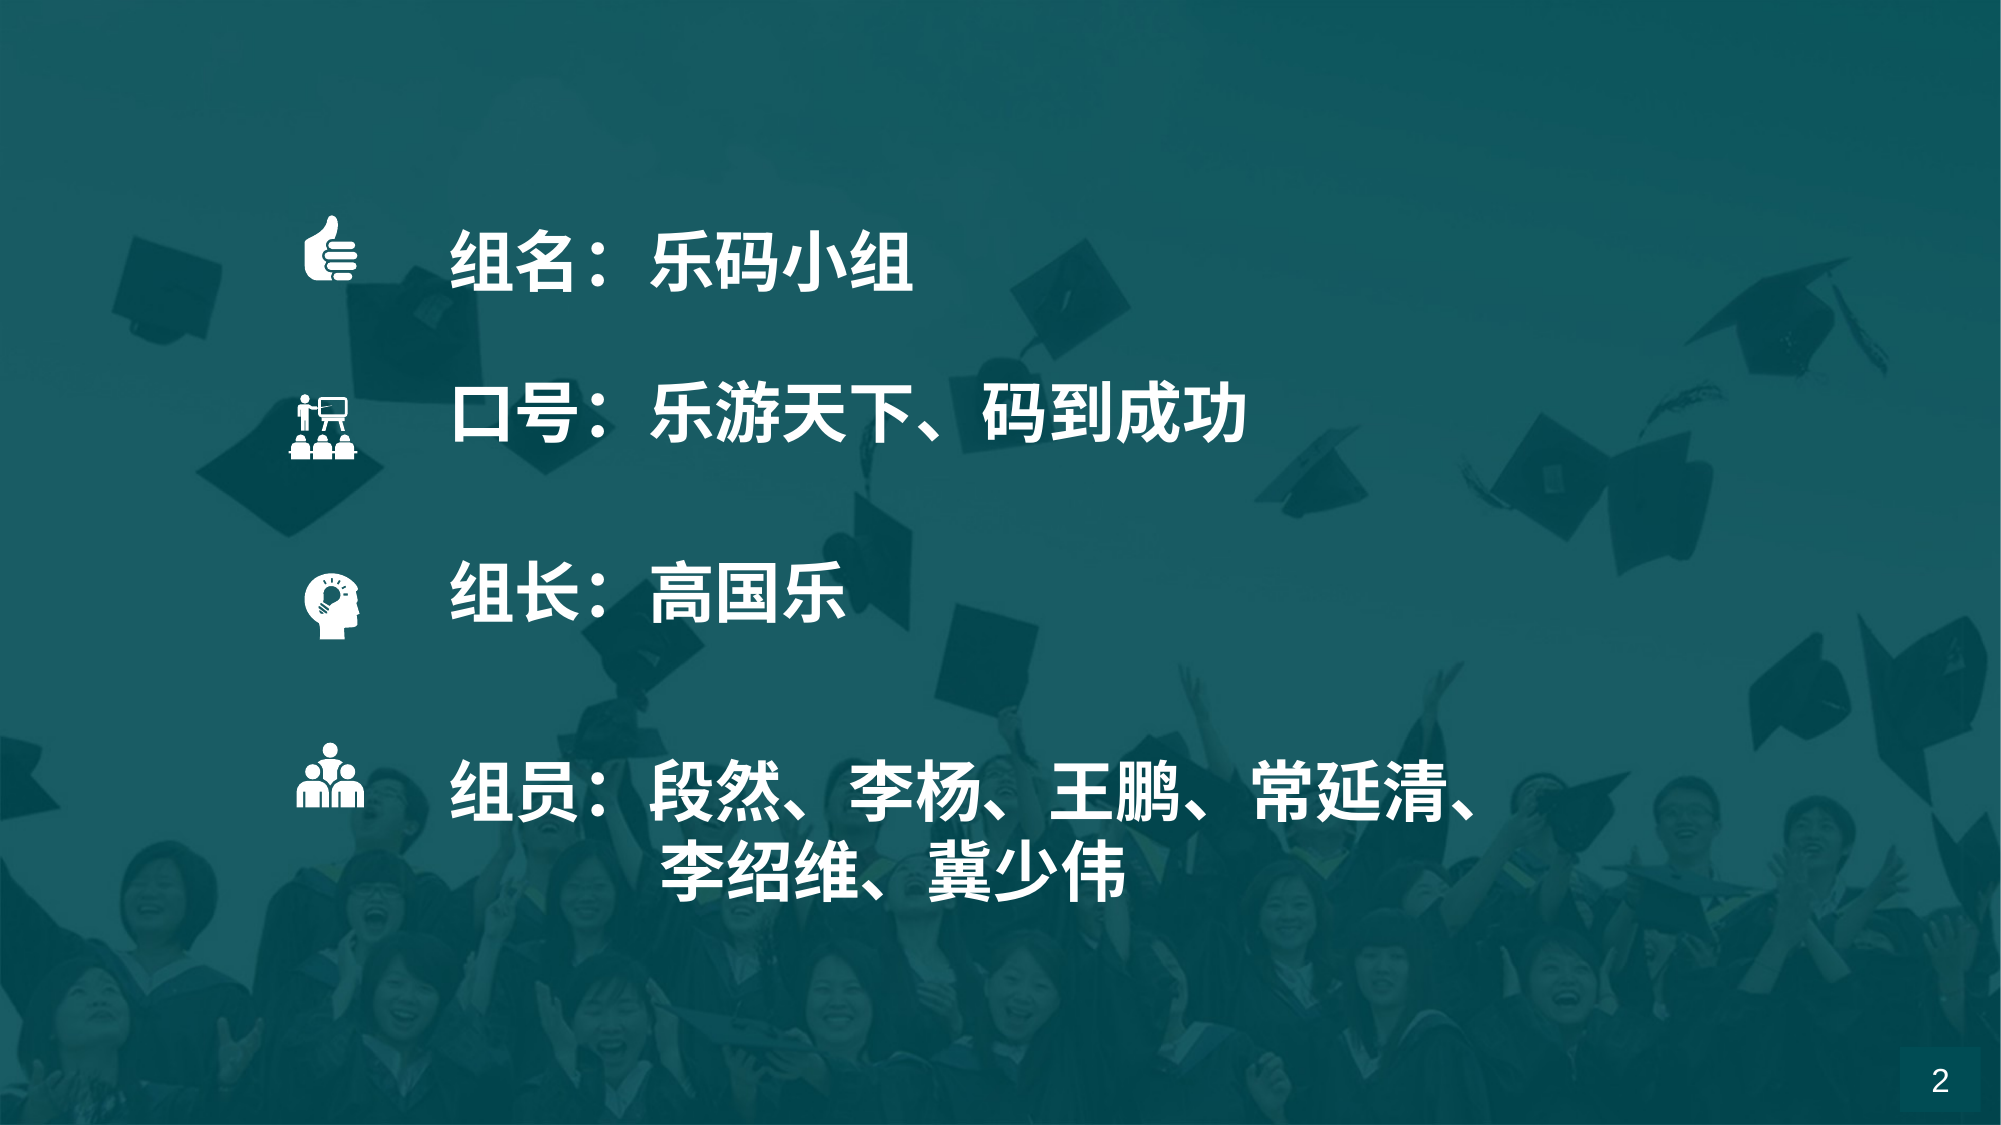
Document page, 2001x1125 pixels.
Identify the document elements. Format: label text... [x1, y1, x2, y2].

text_box [288, 434, 358, 460]
text_box 口号：乐游天下、码到成功 [433, 363, 1343, 459]
text_box [296, 764, 329, 808]
text_box [317, 759, 343, 786]
text_box [297, 394, 348, 431]
text_box [324, 251, 358, 260]
picture [0, 0, 2001, 1125]
text_box [304, 573, 360, 640]
text_box [304, 215, 357, 281]
text_box [322, 742, 338, 758]
text_box 组员：段然、李杨、王鹏、常延清、 李绍维、冀少伟 [433, 742, 1828, 918]
text_box 组名：乐码小组 [433, 212, 1343, 308]
text_box [331, 764, 364, 808]
text_box 组长：高国乐 [433, 543, 1343, 639]
